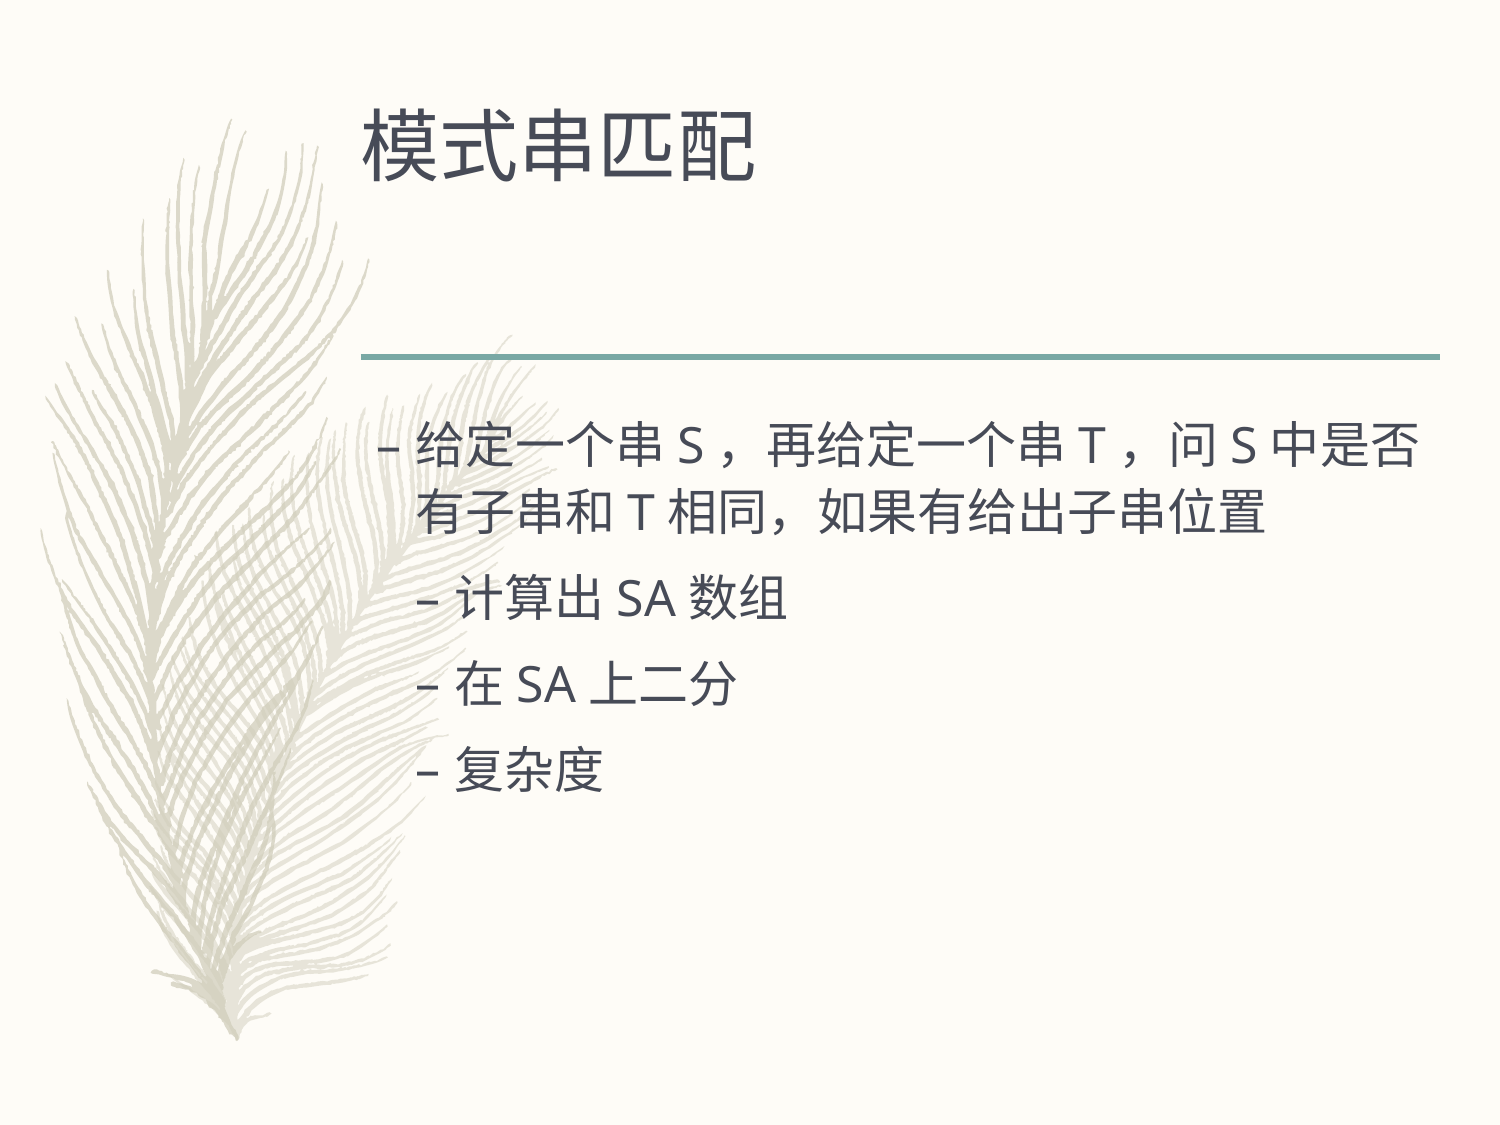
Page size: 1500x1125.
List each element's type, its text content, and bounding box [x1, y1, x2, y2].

title 模式串匹配 [345, 93, 1440, 350]
